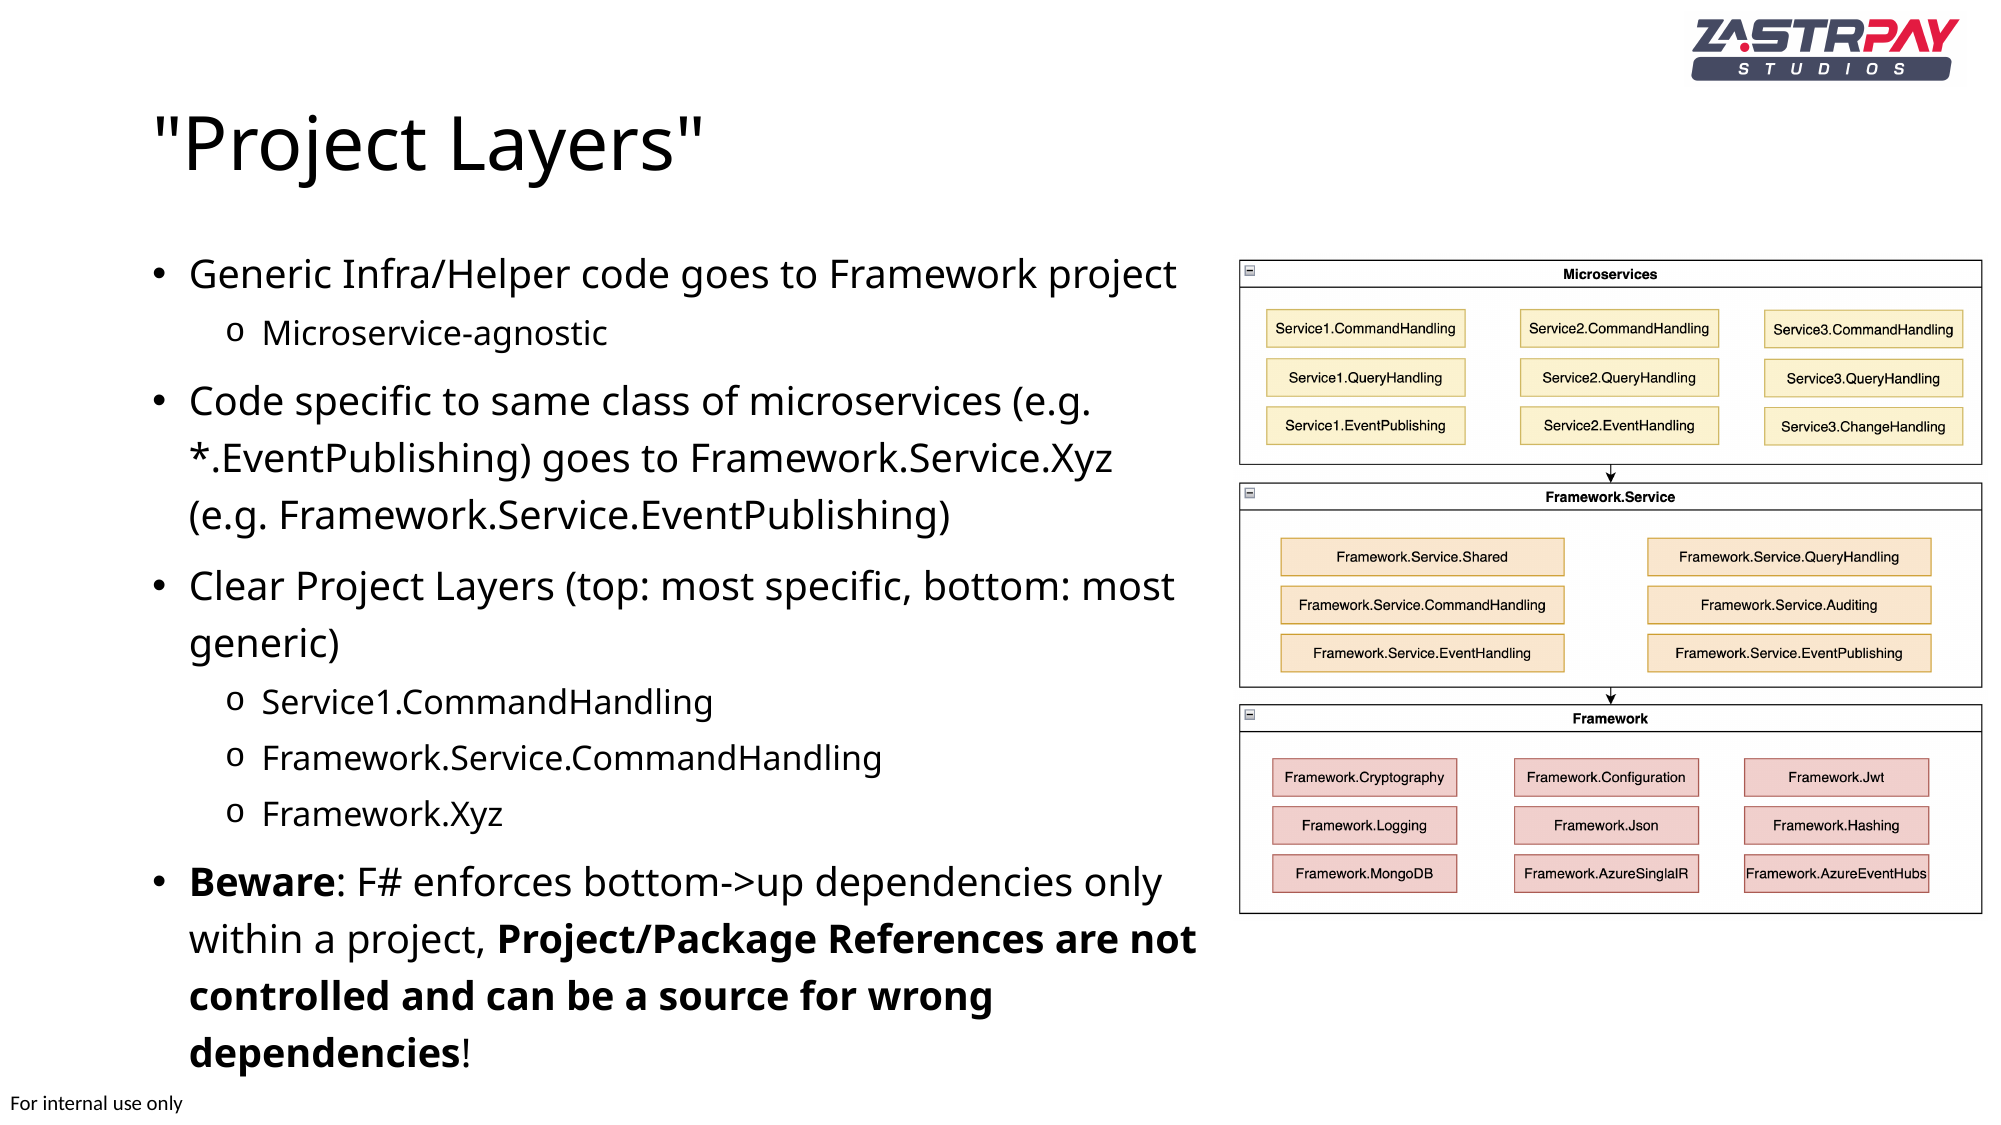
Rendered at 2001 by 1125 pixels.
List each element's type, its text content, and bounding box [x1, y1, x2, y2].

list Generic Infra/Helper code goes to Framework project Microservice-agnostic Code specific to same class of microservices (e.g. *.EventPublishing) goes to Framework.Service.Xyz (e.g. Framework.Service.EventPublishing) Clear Project Layers (top: most specific, bottom: most generic) Service1.CommandHandling Framework.Service.CommandHandling Framework.Xyz Beware: F# enforces bottom->up dependencies only within a project, Project/Package References are not controlled and can be a source for wrong dependencies! [137, 232, 1216, 1105]
title "Project Layers" [137, 59, 1863, 233]
picture [1233, 252, 1988, 921]
picture [1684, 11, 1967, 87]
